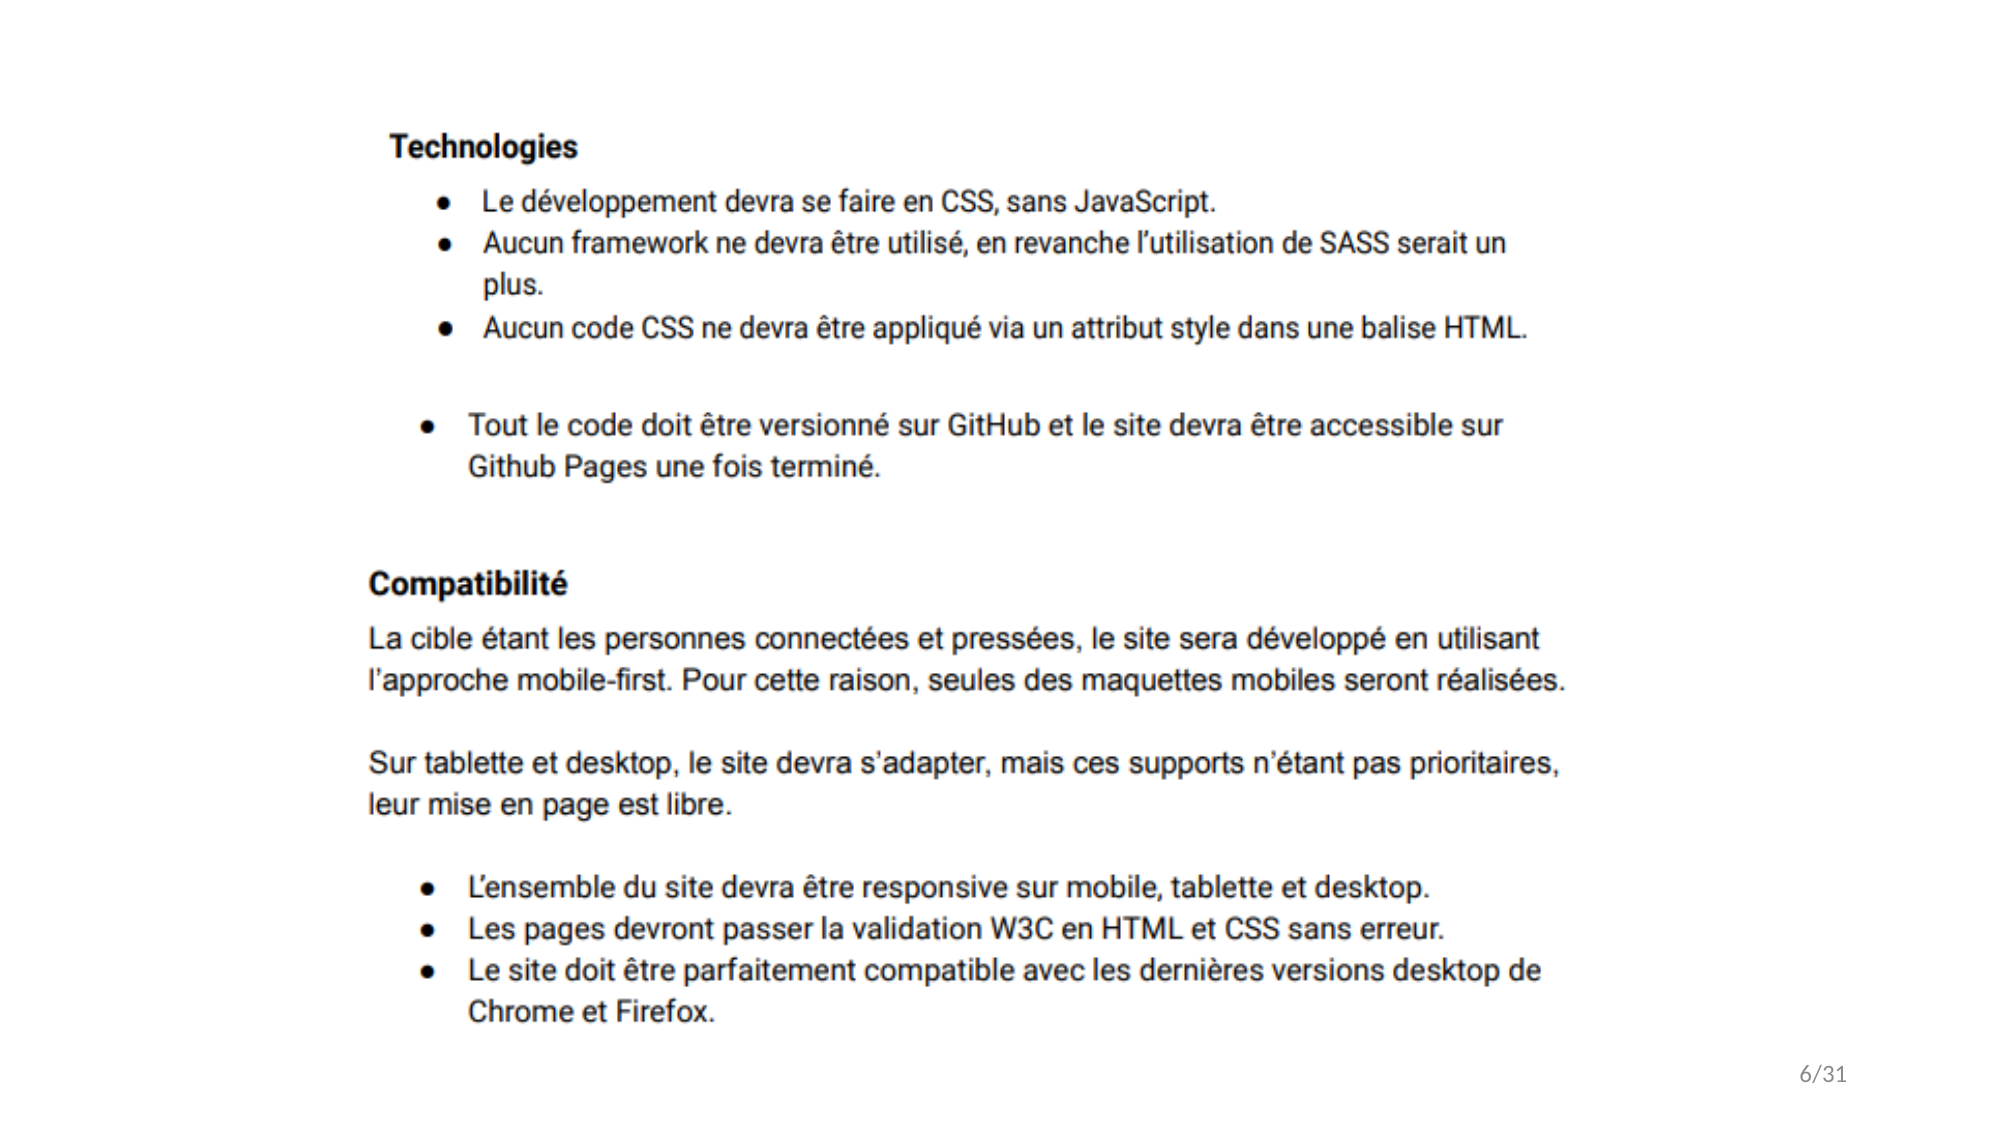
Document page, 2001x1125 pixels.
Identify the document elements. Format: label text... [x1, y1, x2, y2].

picture [349, 92, 1598, 1043]
slide_number 6/31 [1412, 1042, 1863, 1103]
